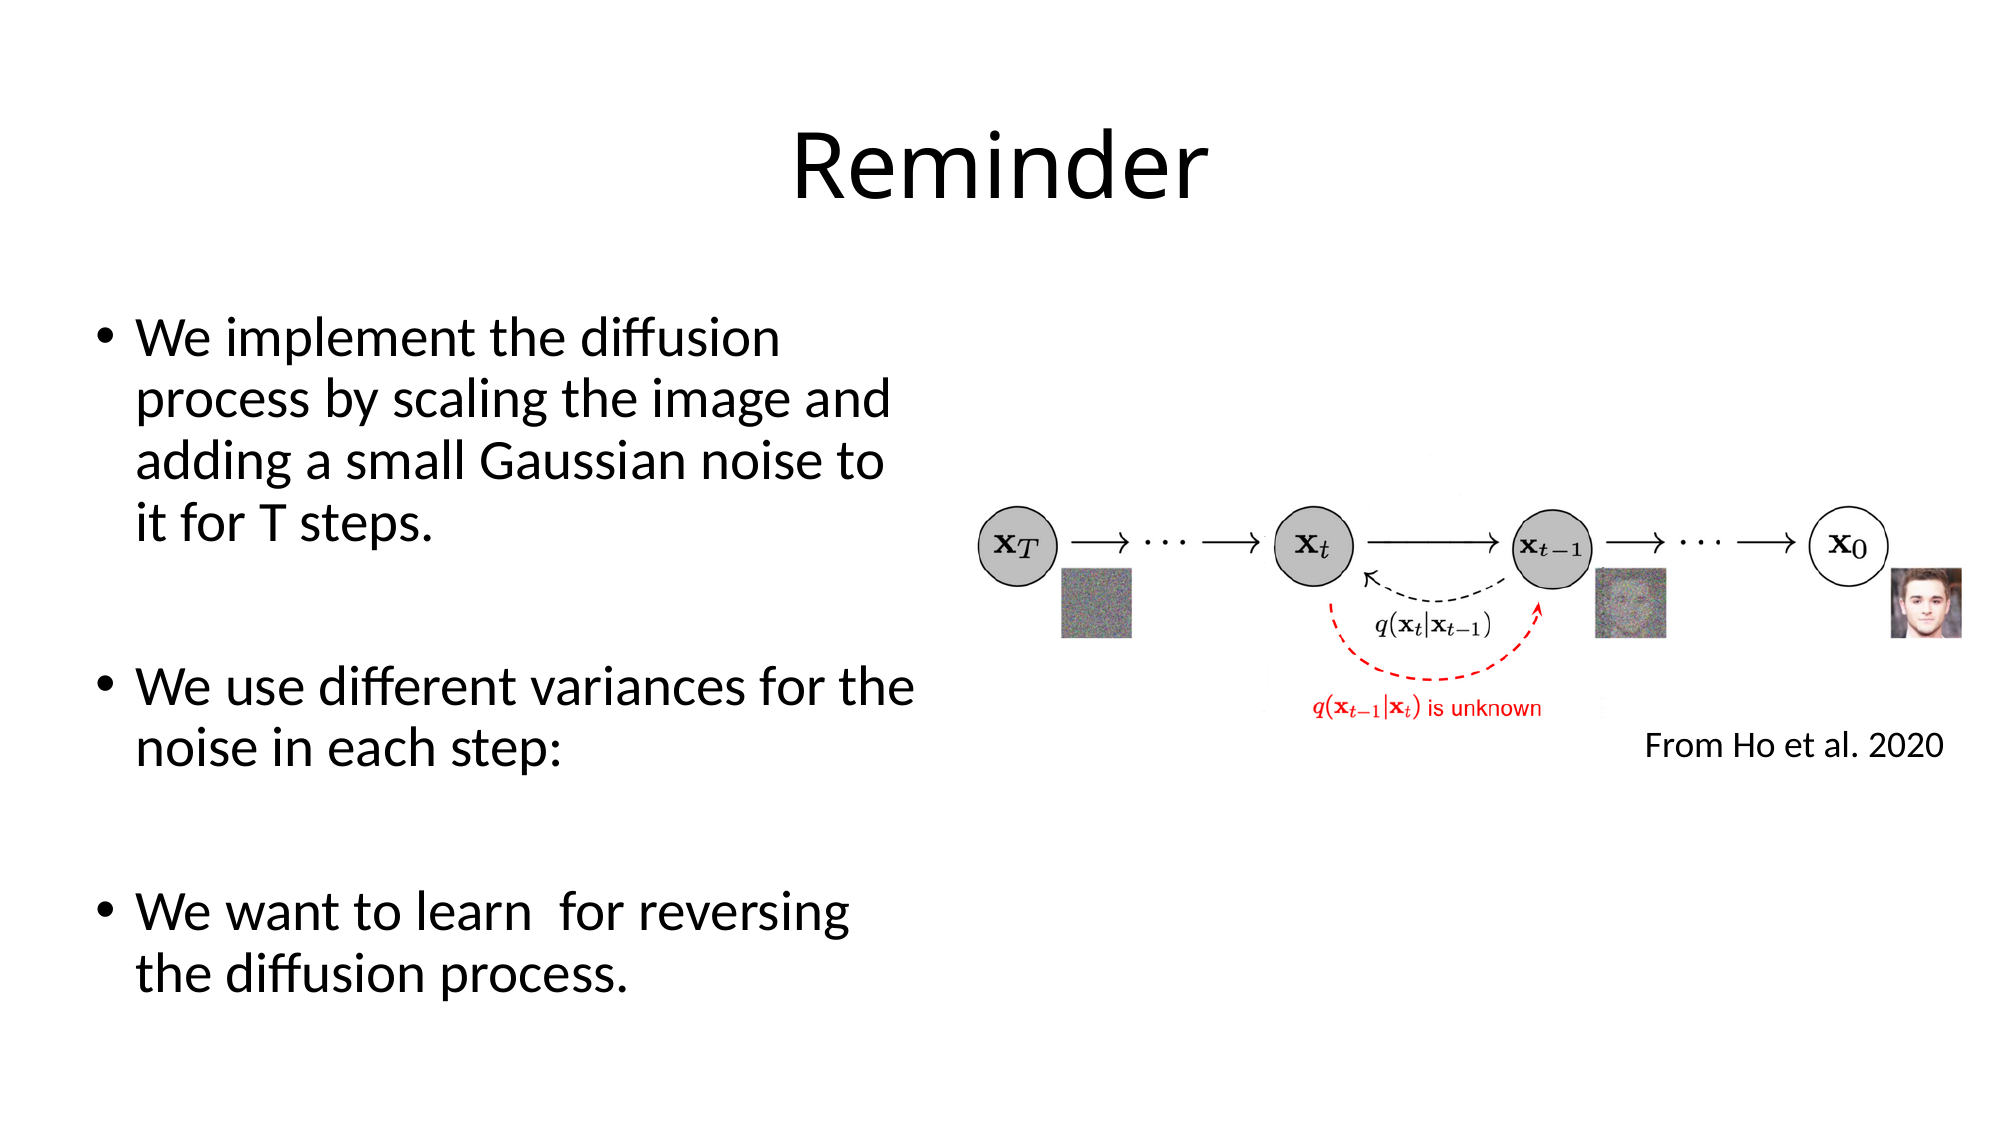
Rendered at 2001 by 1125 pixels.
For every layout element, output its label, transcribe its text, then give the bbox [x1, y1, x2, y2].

title Reminder [137, 59, 1863, 278]
text_box From Ho et al. 2020 [1630, 743, 1983, 772]
picture [963, 437, 1983, 743]
